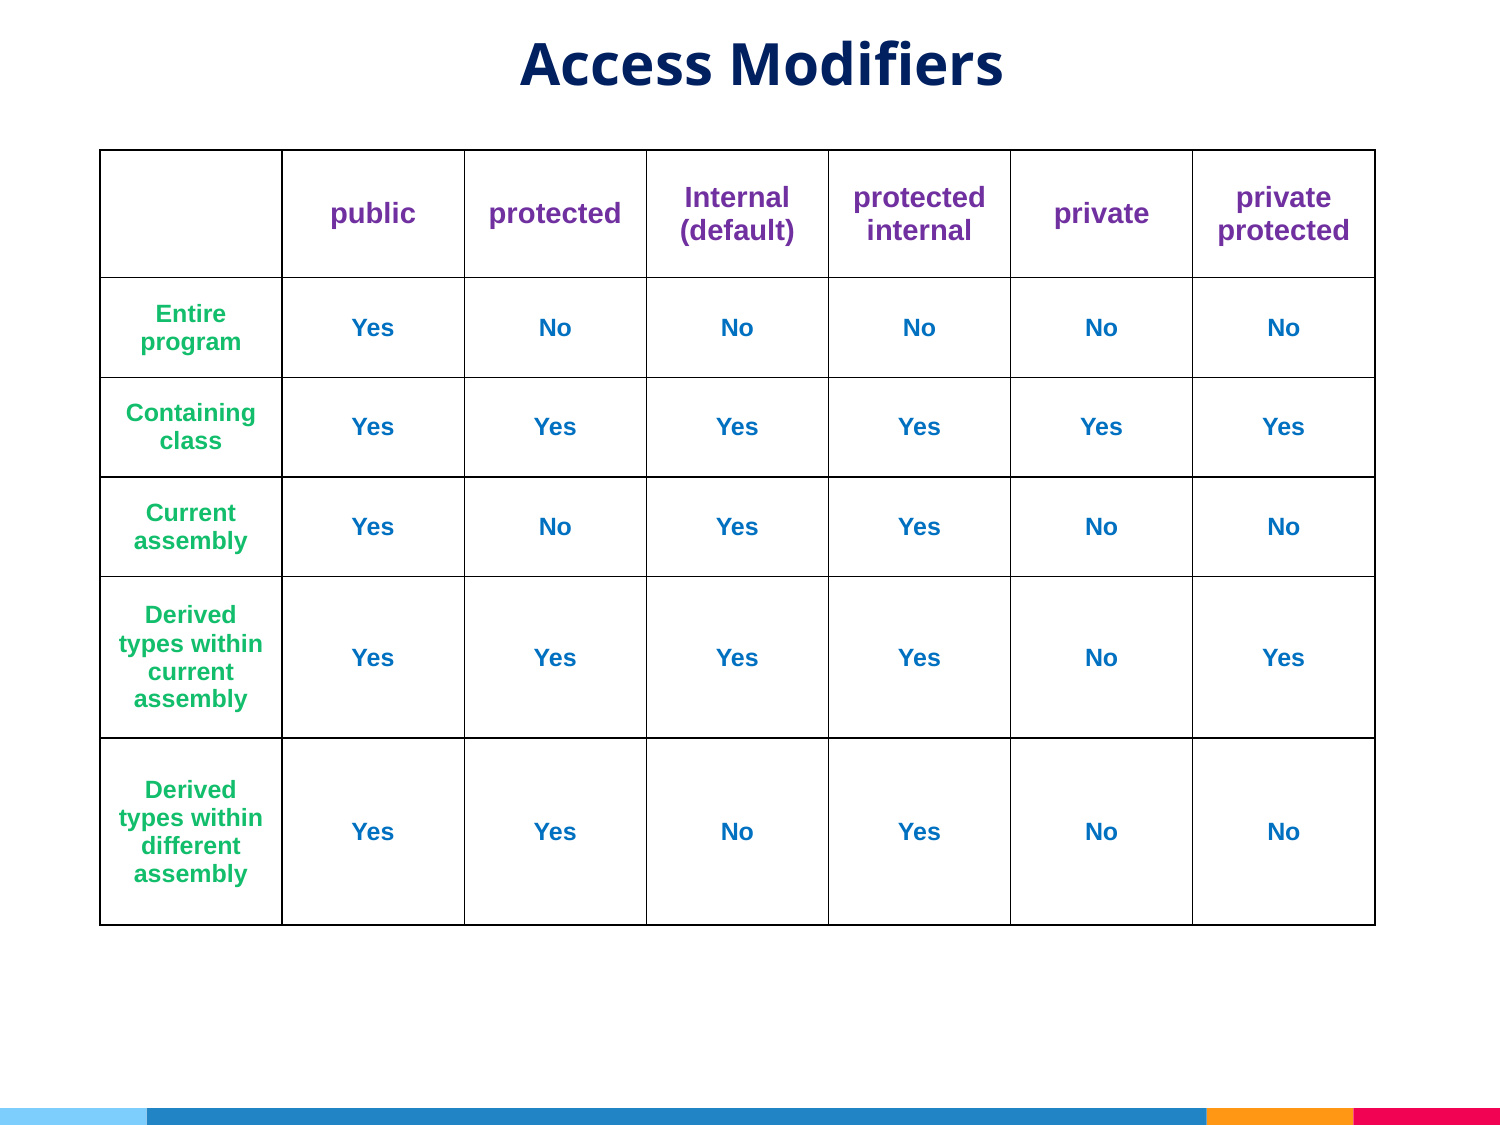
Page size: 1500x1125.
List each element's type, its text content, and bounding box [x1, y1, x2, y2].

table_cell Yes [465, 378, 646, 476]
table_header [101, 151, 281, 277]
table_cell Containing class [101, 378, 281, 476]
table_cell Yes [647, 478, 828, 576]
table_cell No [1193, 739, 1374, 924]
table_header public [283, 151, 464, 277]
table_cell Current assembly [101, 478, 281, 576]
table_cell Yes [829, 739, 1010, 924]
table_cell No [647, 739, 828, 924]
table_header private [1011, 151, 1192, 277]
table_cell No [1011, 739, 1192, 924]
table_cell Yes [1011, 378, 1192, 476]
table_cell No [1193, 278, 1374, 377]
table_cell Yes [465, 739, 646, 924]
table_cell Entire program [101, 278, 281, 377]
table_cell Yes [829, 378, 1010, 476]
table_cell Yes [647, 378, 828, 476]
table_header Internal (default) [647, 151, 828, 277]
table_cell No [1011, 478, 1192, 576]
table_cell No [647, 278, 828, 377]
table_cell Yes [465, 577, 646, 737]
table_cell Yes [283, 478, 464, 576]
title Access Modifiers [75, 10, 1450, 113]
table_cell Yes [829, 577, 1010, 737]
table_header private protected [1193, 151, 1374, 277]
table_cell Derived types within different assembly [101, 739, 281, 924]
table_cell Yes [647, 577, 828, 737]
table_header protected internal [829, 151, 1010, 277]
table_cell No [1011, 577, 1192, 737]
table_cell Yes [1193, 577, 1374, 737]
table_cell No [1011, 278, 1192, 377]
table_cell No [465, 278, 646, 377]
table_cell No [829, 278, 1010, 377]
table_cell Yes [829, 478, 1010, 576]
table_cell Derived types within current assembly [101, 577, 281, 737]
table_cell Yes [283, 577, 464, 737]
table_cell Yes [283, 739, 464, 924]
table_header protected [465, 151, 646, 277]
table_cell Yes [283, 378, 464, 476]
table_cell Yes [283, 278, 464, 377]
table_cell No [1193, 478, 1374, 576]
table_cell Yes [1193, 378, 1374, 476]
table_cell No [465, 478, 646, 576]
